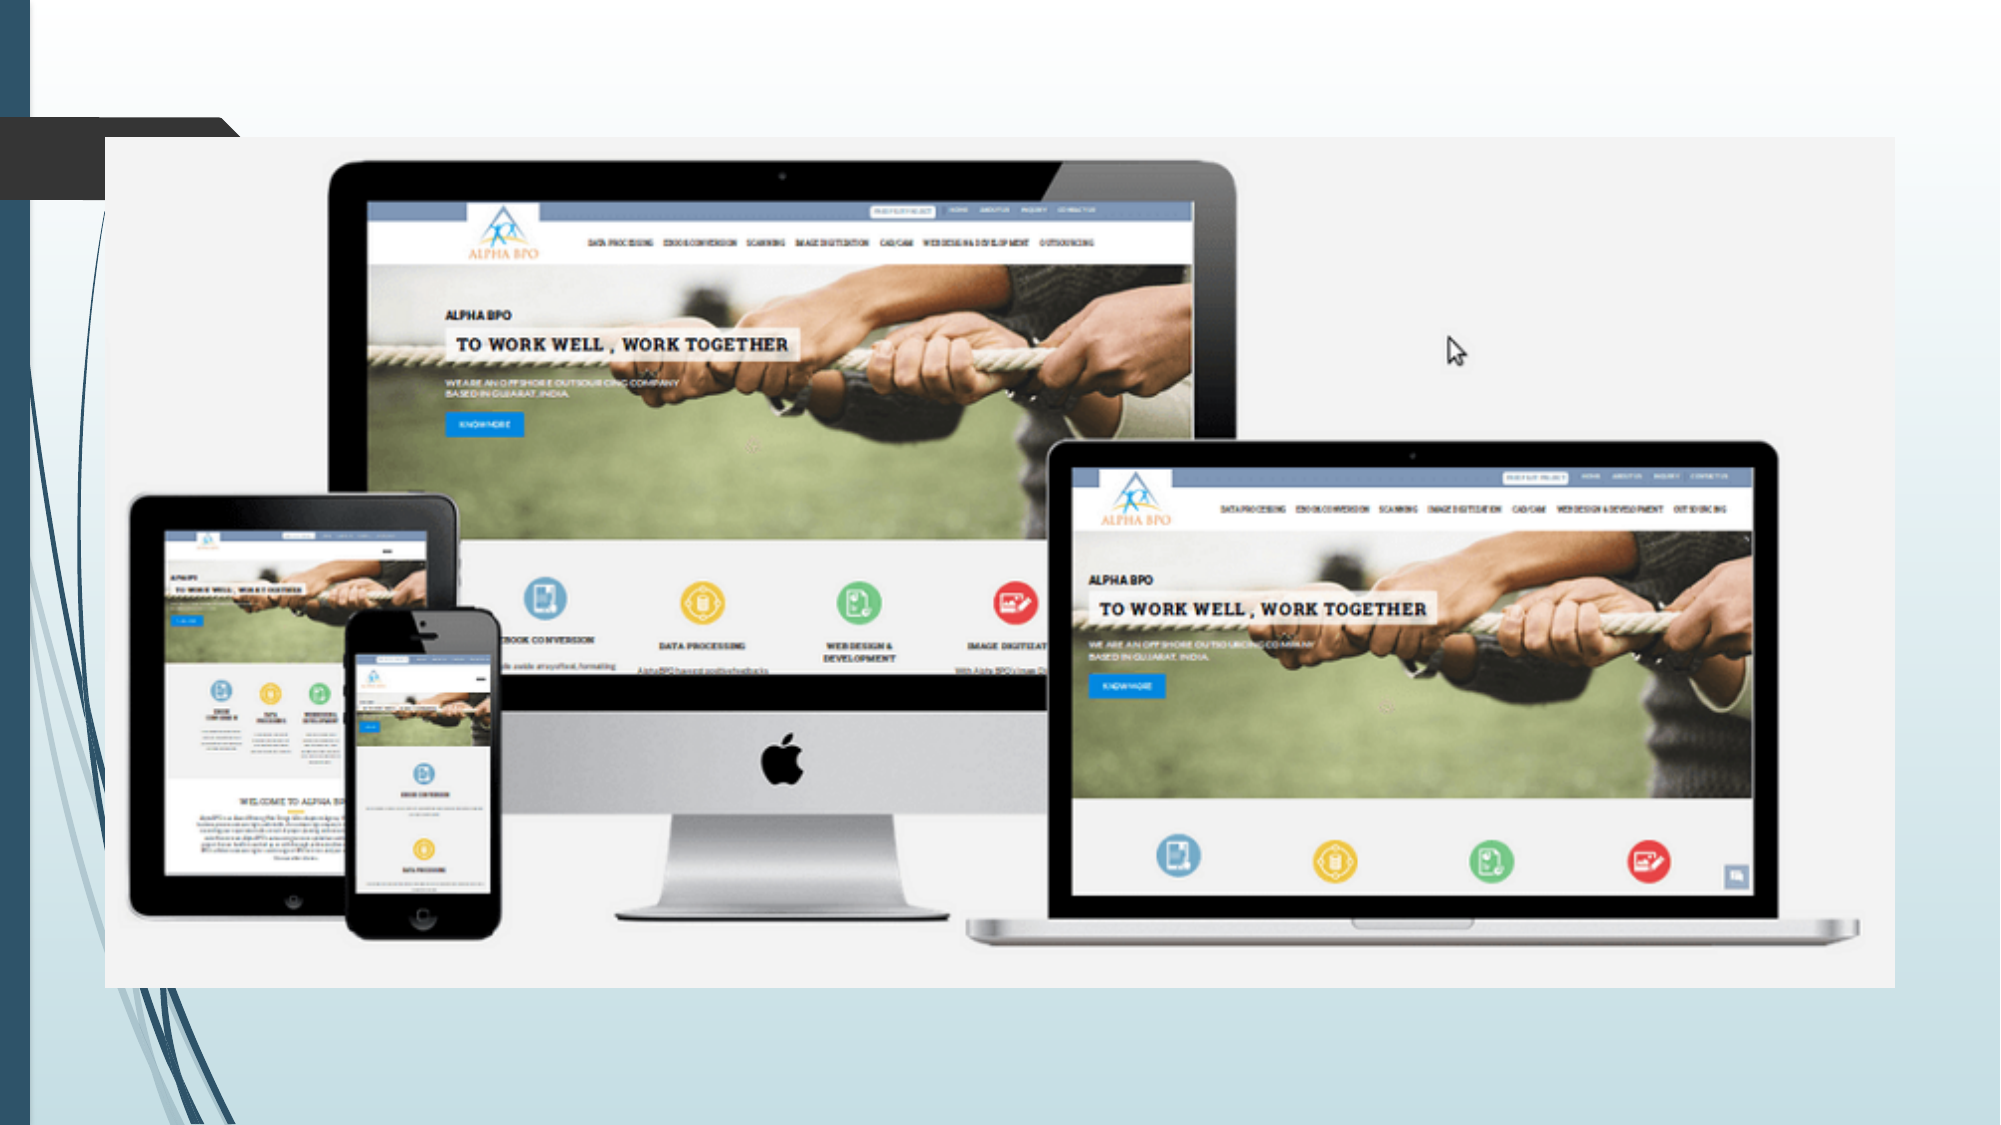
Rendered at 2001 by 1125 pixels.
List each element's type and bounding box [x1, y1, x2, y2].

list [105, 137, 1895, 988]
